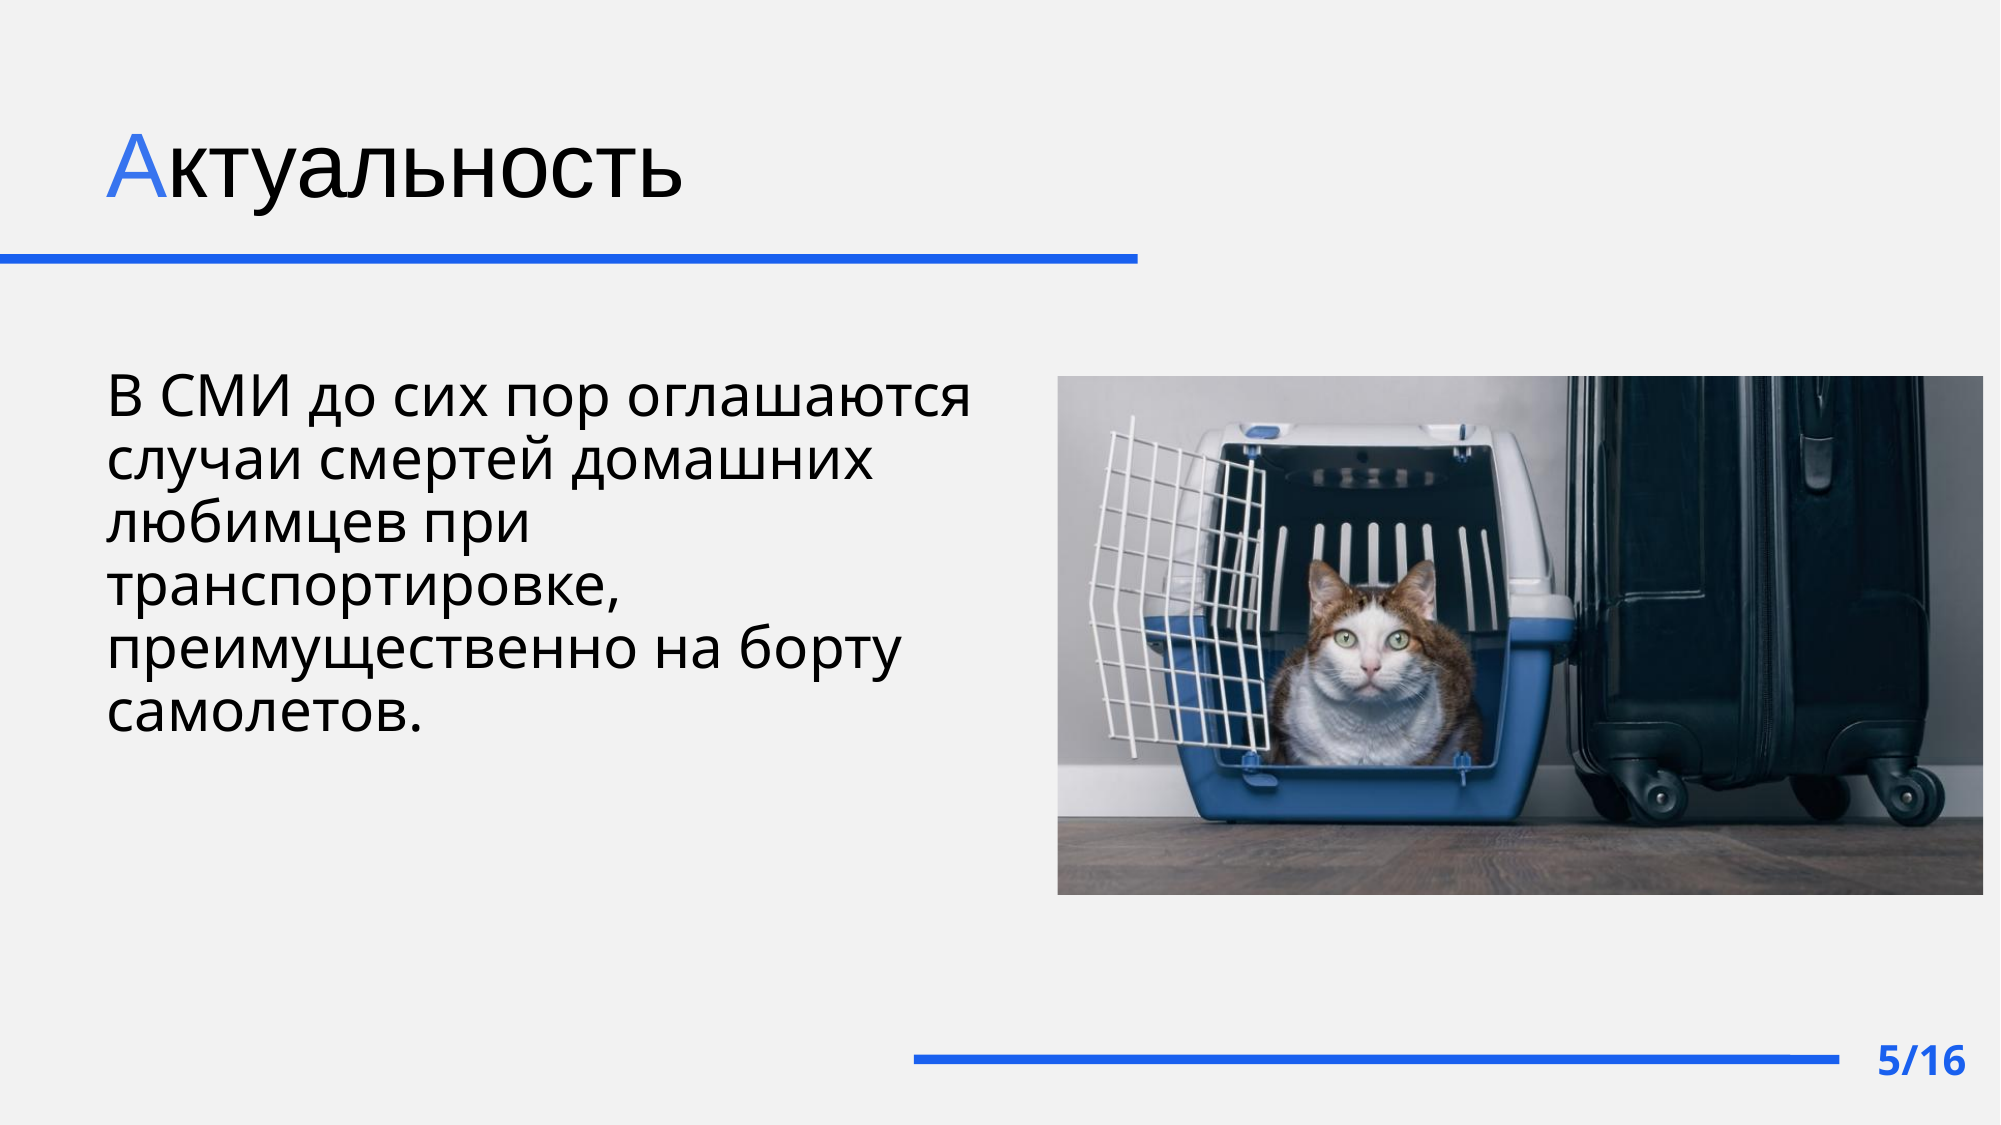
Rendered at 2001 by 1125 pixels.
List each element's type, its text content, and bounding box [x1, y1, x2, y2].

text_box 5/16 [1862, 1026, 1984, 1092]
picture [1057, 376, 1984, 895]
list В СМИ до сих пор оглашаются случаи смертей домашних любимцев при транспортировке, преимущественно на борту самолетов. [91, 358, 1017, 767]
title Актуальность [91, 58, 1817, 277]
